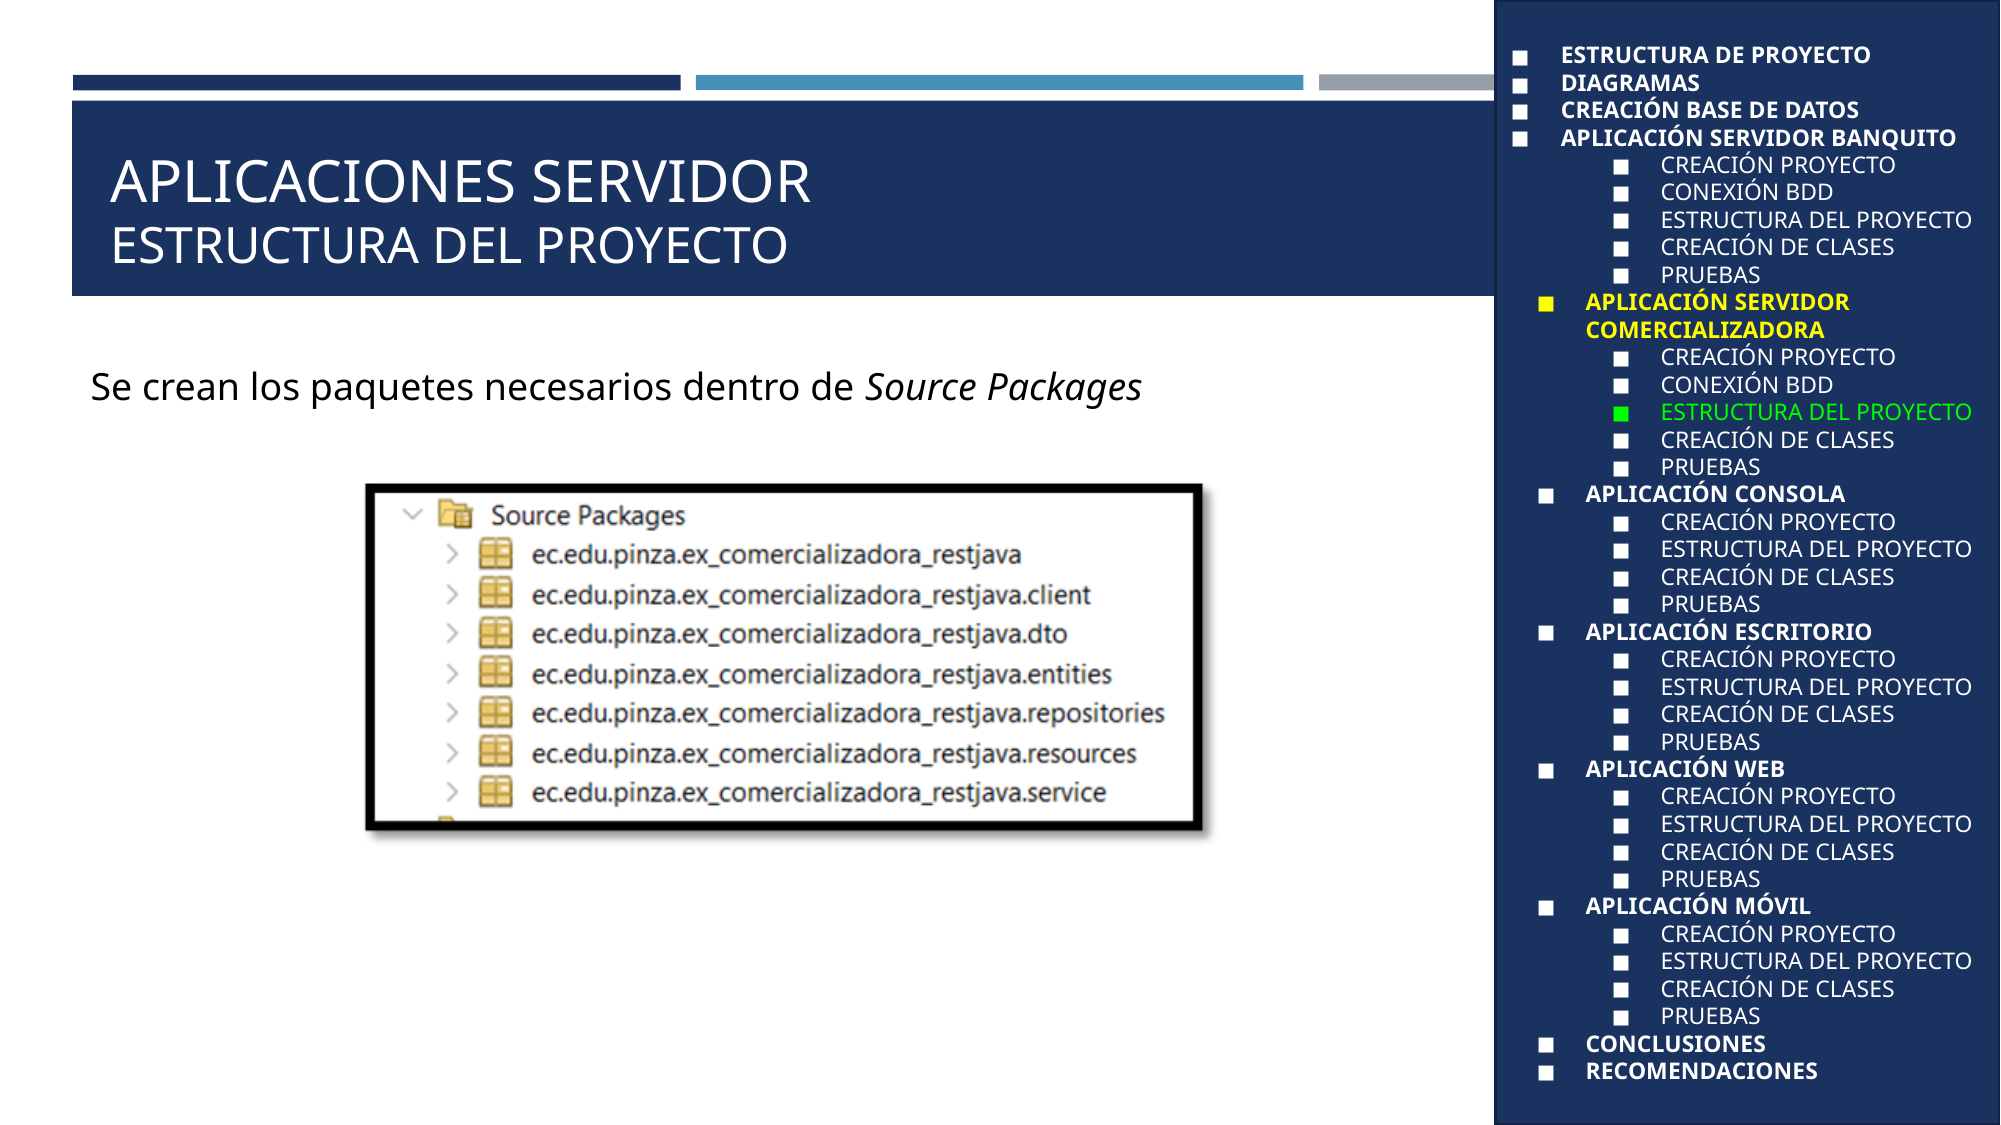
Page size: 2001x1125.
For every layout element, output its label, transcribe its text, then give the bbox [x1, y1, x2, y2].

list Se crean los paquetes necesarios dentro de Source Packages [75, 321, 1467, 450]
text_box ESTRUCTURA DE PROYECTO DIAGRAMAS CREACIÓN BASE DE DATOS APLICACIÓN SERVIDOR BANQUITO CREACIÓN PROYECTO CONEXIÓN BDD ESTRUCTURA DEL PROYECTO CREACIÓN DE CLASES PRUEBAS APLICACIÓN SERVIDOR COMERCIALIZADORA CREACIÓN PROYECTO CONEXIÓN BDD ESTRUCTURA DEL PROYECTO CREACIÓN DE CLASES PRUEBAS APLICACIÓN CONSOLA CREACIÓN PROYECTO ESTRUCTURA DEL PROYECTO CREACIÓN DE CLASES PRUEBAS APLICACIÓN ESCRITORIO CREACIÓN PROYECTO ESTRUCTURA DEL PROYECTO CREACIÓN DE CLASES PRUEBAS APLICACIÓN WEB CREACIÓN PROYECTO ESTRUCTURA DEL PROYECTO CREACIÓN DE CLASES PRUEBAS APLICACIÓN MÓVIL CREACIÓN PROYECTO ESTRUCTURA DEL PROYECTO CREACIÓN DE CLASES PRUEBAS CONCLUSIONES RECOMENDACIONES [1495, 0, 2000, 1125]
picture [358, 476, 1223, 851]
title APLICACIONES SERVIDOR ESTRUCTURA DEL PROYECTO [95, 115, 1486, 282]
